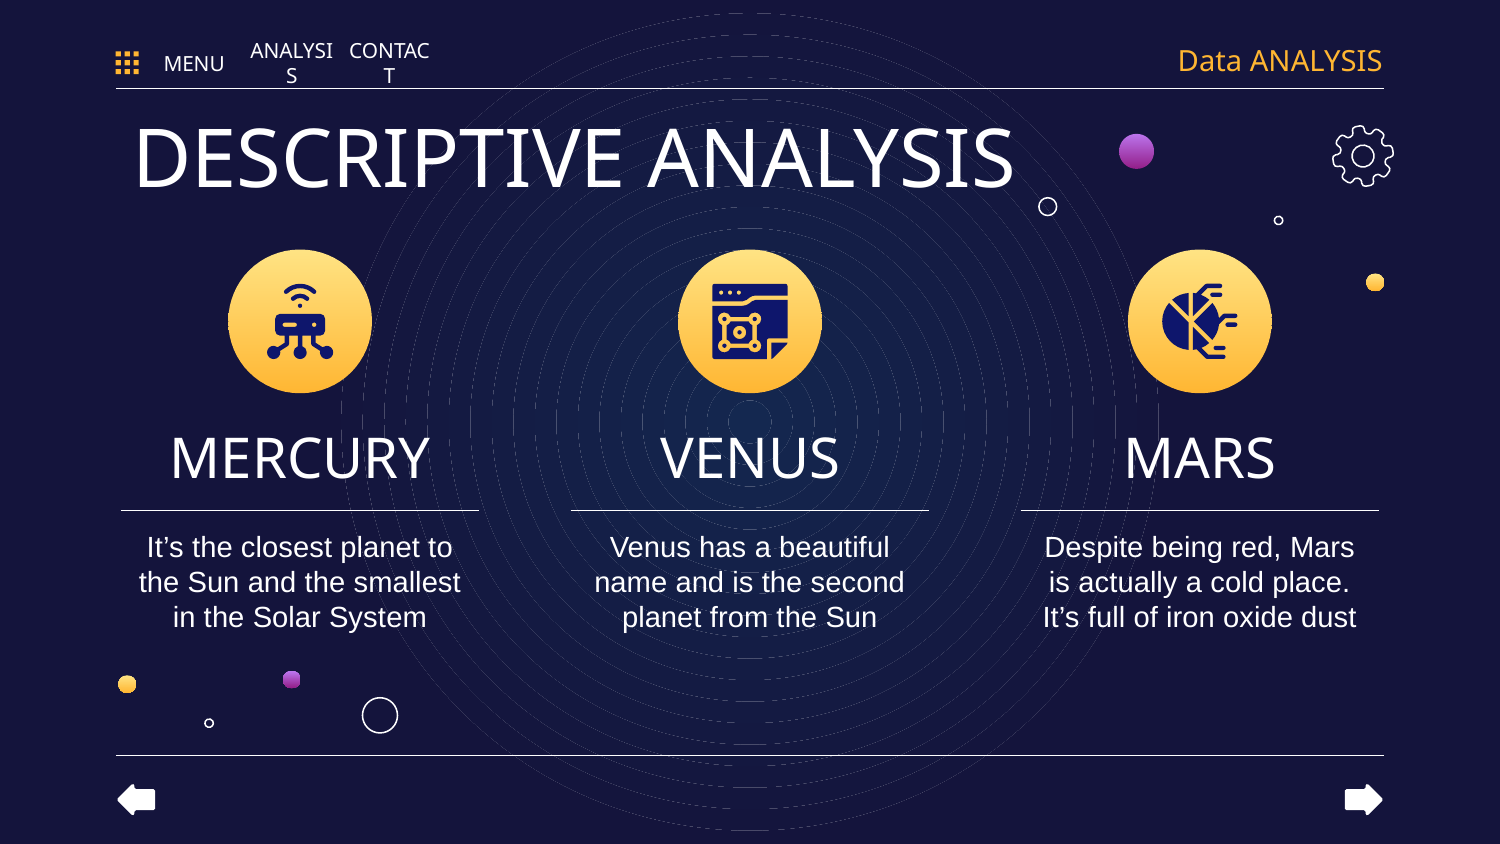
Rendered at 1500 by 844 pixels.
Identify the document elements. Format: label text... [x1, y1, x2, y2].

text_box [282, 670, 301, 689]
subtitle Venus has a beautiful name and is the second planet from the Sun [567, 513, 933, 642]
text_box [1344, 784, 1383, 816]
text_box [712, 283, 788, 360]
text_box ANALYSIS [248, 45, 335, 81]
text_box [1366, 273, 1385, 292]
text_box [115, 50, 139, 75]
text_box CONTACT [346, 45, 433, 81]
subtitle Despite being red, Mars is actually a cold place. It’s full of iron oxide dust [1016, 513, 1383, 642]
title MERCURY [117, 407, 484, 481]
text_box [118, 675, 137, 693]
text_box [117, 784, 156, 816]
text_box [678, 249, 822, 394]
subtitle It’s the closest planet to the Sun and the smallest in the Solar System [117, 513, 484, 642]
title MARS [1016, 407, 1383, 481]
title DESCRIPTIVE ANALYSIS [117, 95, 1383, 191]
text_box [1119, 133, 1155, 169]
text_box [1161, 283, 1238, 360]
text_box [228, 249, 372, 394]
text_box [266, 283, 334, 360]
text_box [1127, 249, 1272, 394]
text_box [109, 45, 145, 81]
text_box [1332, 125, 1394, 187]
text_box MENU [151, 45, 237, 81]
title VENUS [567, 407, 933, 481]
text_box Data ANALYSIS [1158, 34, 1383, 85]
